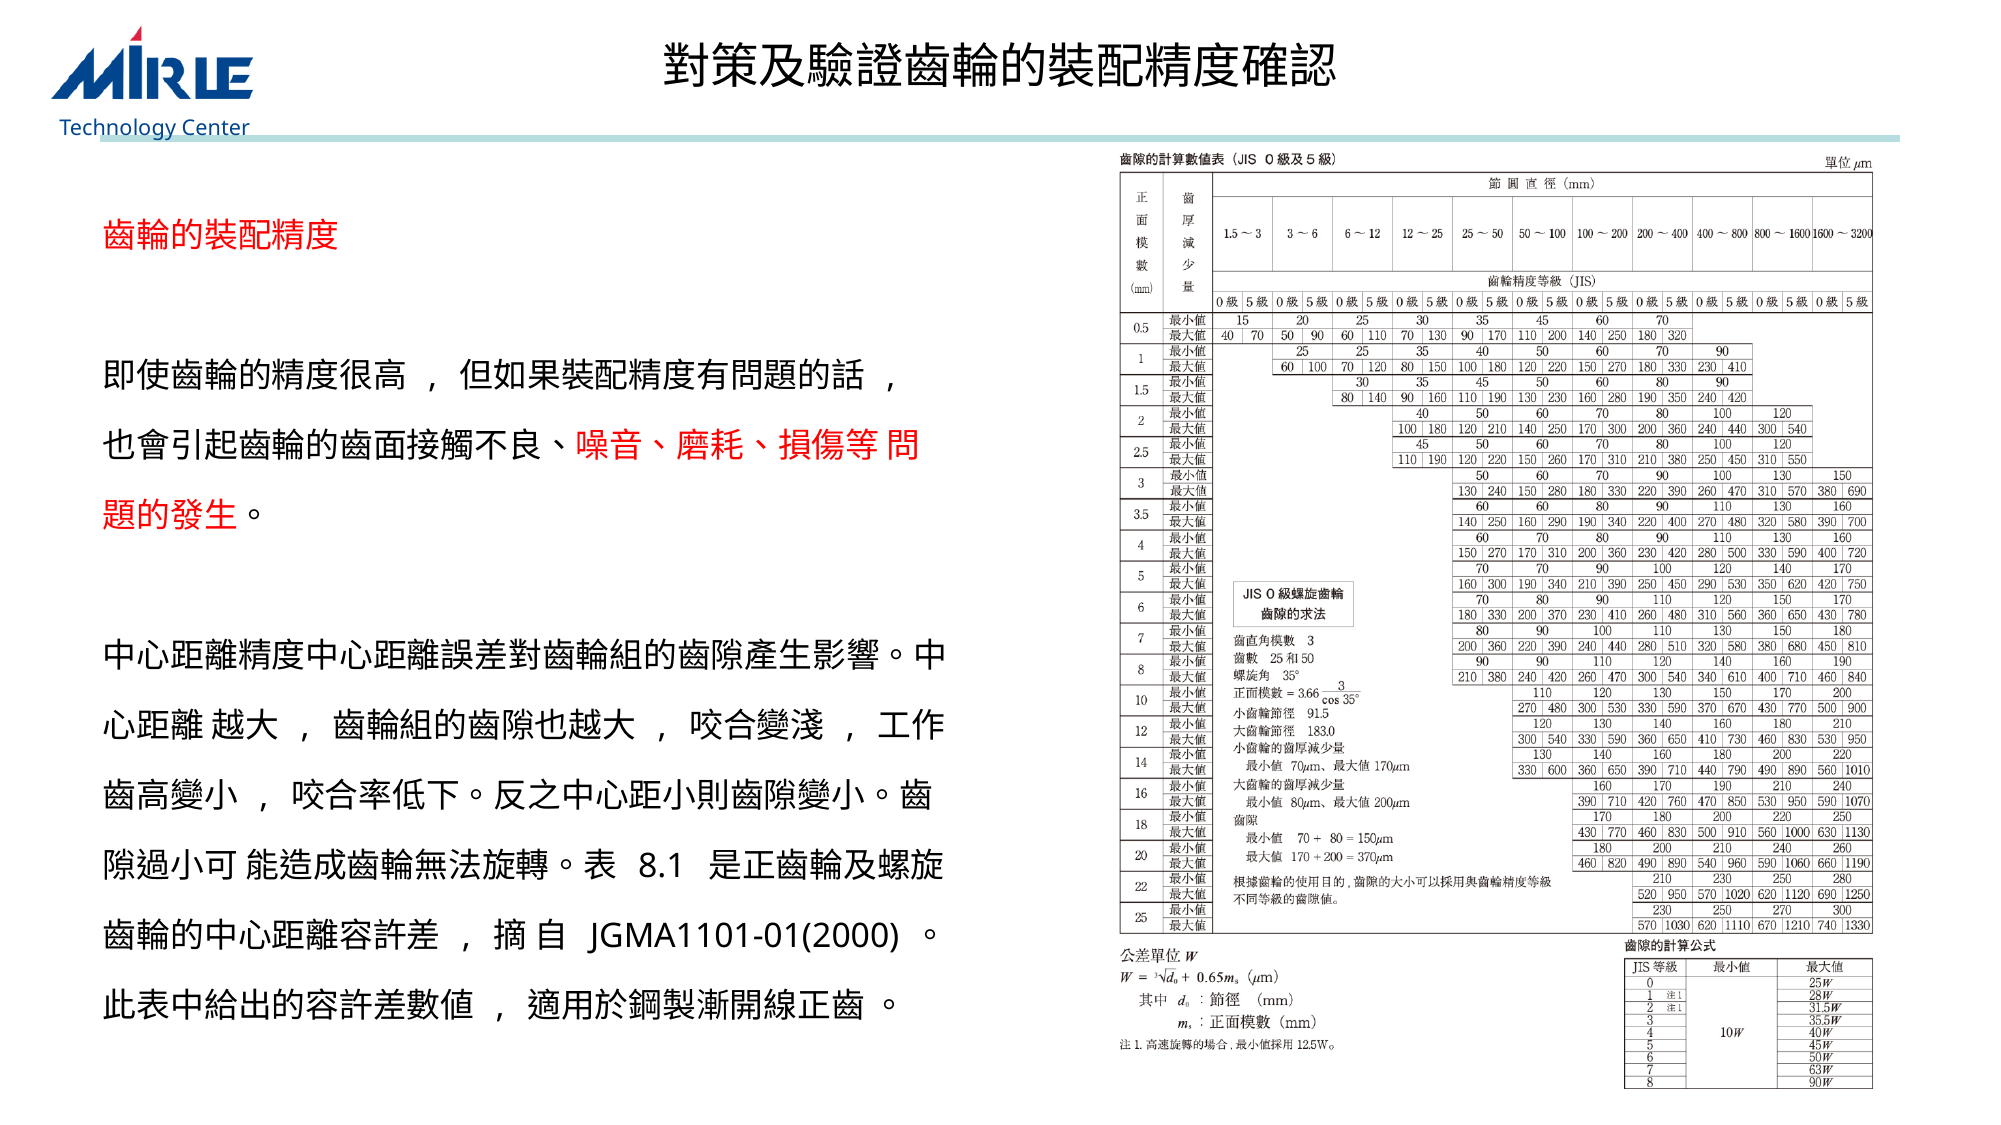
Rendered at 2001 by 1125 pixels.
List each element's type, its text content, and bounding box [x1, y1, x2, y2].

picture [1103, 150, 1881, 1095]
title 對策及驗證齒輪的裝配精度確認 [99, 11, 1900, 139]
picture [34, 8, 276, 127]
text_box 齒輪的裝配精度 即使齒輪的精度很高 , 但如果裝配精度有問題的話 , 也會引起齒輪的齒面接觸不良、噪音、磨耗、損傷等 問題的發生。 中心距離精度中心距離誤差對齒輪組的齒隙產生影響。中心距離 越大 , 齒輪組的齒隙也越大 , 咬合變淺 , 工作齒高變小 , 咬合率低下。反之中心距小則齒隙變小。齒隙過小可 能造成齒輪無法旋轉。表 8.1 是正齒輪及螺旋齒輪的中心距離容許差 , 摘 自 JGMA1101-01(2000)。此表中給出的容許差數値 , 適用於鋼製漸開線正齒 。 [88, 199, 964, 1054]
